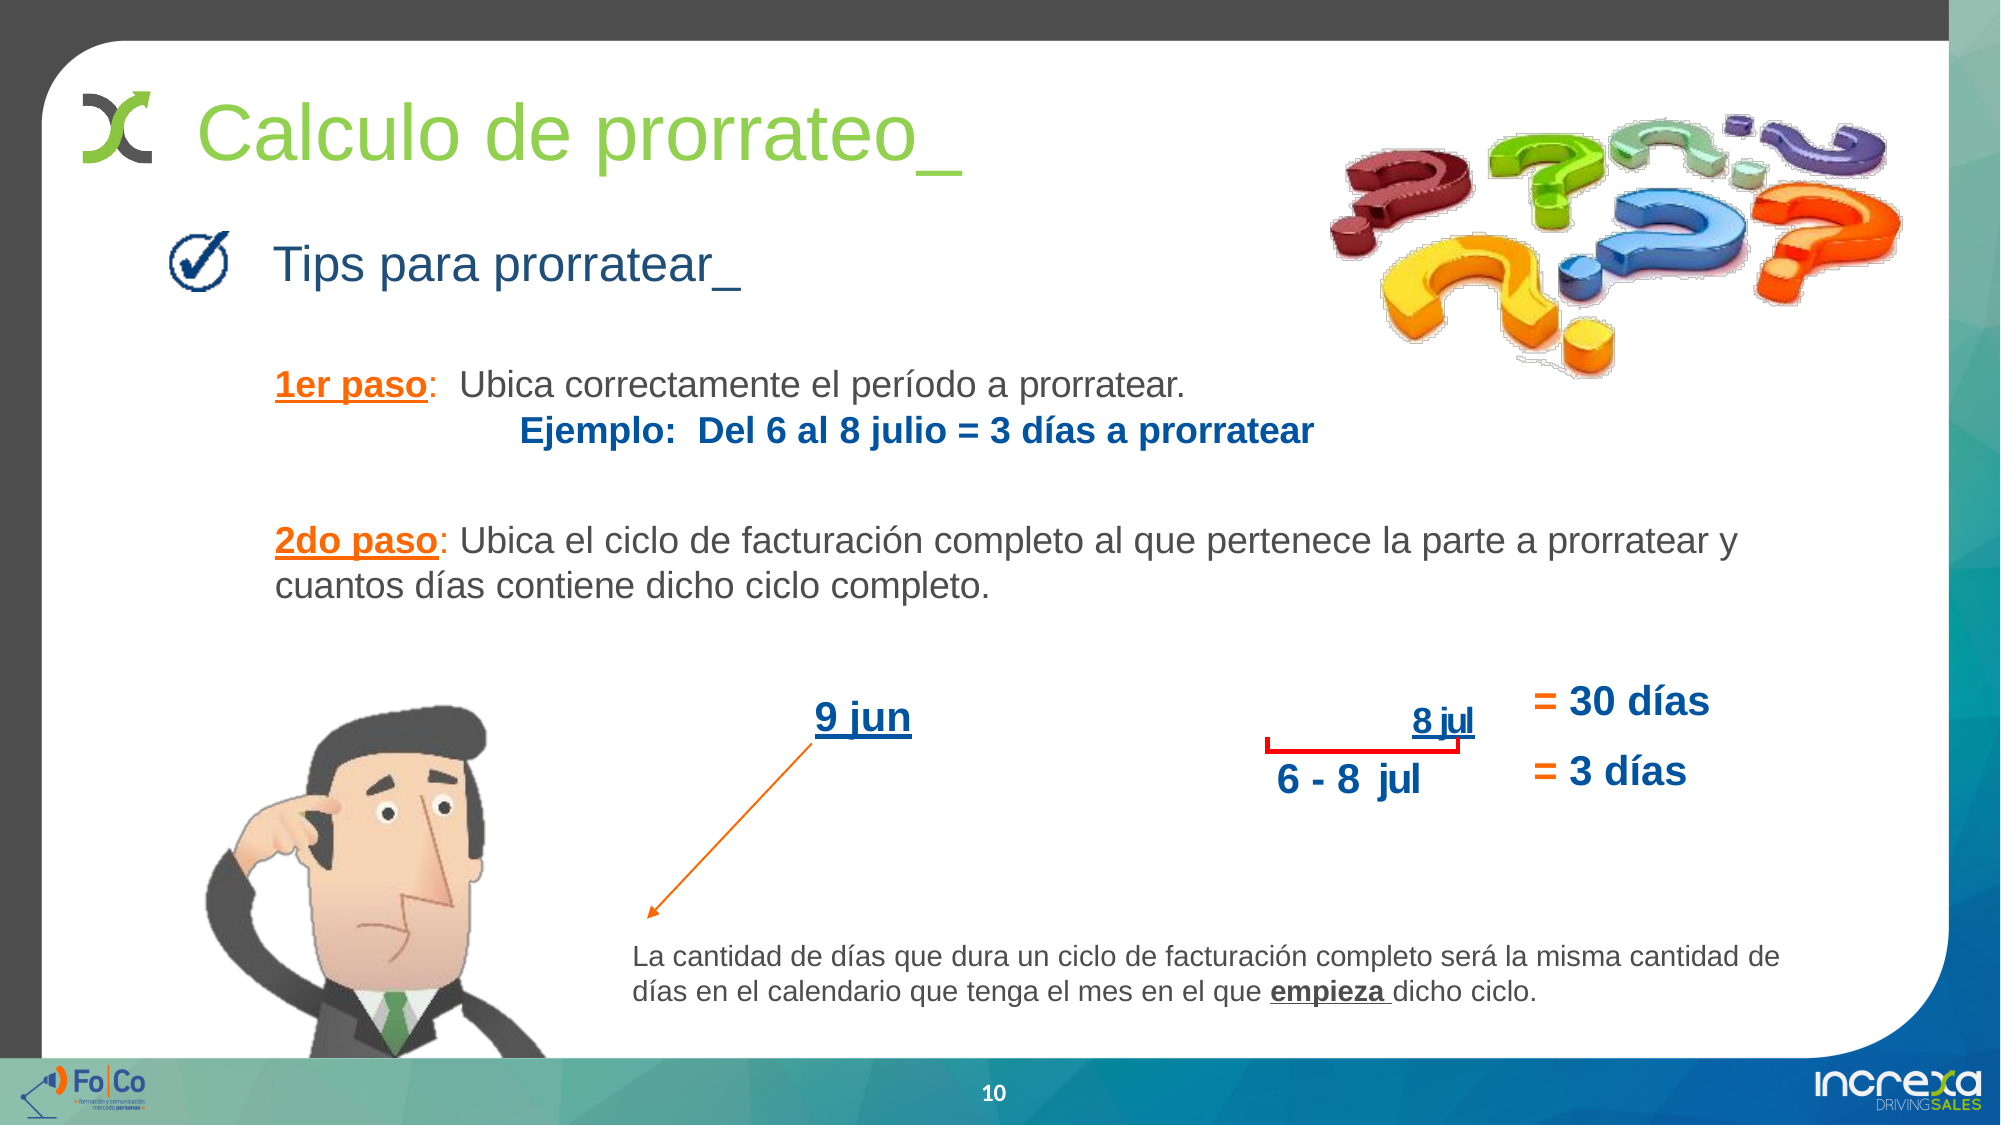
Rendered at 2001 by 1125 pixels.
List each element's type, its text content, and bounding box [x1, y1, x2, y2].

title Calculo de prorrateo_ [181, 84, 1682, 186]
text_box 1er paso: Ubica correctamente el período a prorratear. Ejemplo: Del 6 al 8 julio = 3 días a prorratear [257, 352, 1425, 458]
text_box Tips para prorratear_ [257, 223, 756, 299]
text_box 6 - 8 jul [1274, 751, 1464, 802]
text_box [191, 683, 566, 1058]
text_box [647, 742, 812, 919]
text_box [169, 231, 230, 292]
text_box 2do paso: Ubica el ciclo de facturación completo al que pertenece la parte a prorratear y cuantos días contiene dicho ciclo completo. [257, 508, 1777, 614]
text_box = 30 días = 3 días [1531, 674, 1730, 795]
picture [0, 0, 2001, 1125]
text_box 9 jun 8 jul [812, 669, 1727, 745]
text_box La cantidad de días que dura un ciclo de facturación completo será la misma cantidad de días en el calendario que tenga el mes en el que empieza dicho ciclo. [630, 936, 1792, 1007]
slide_number 10 [768, 1061, 1219, 1122]
text_box [1315, 99, 1912, 380]
